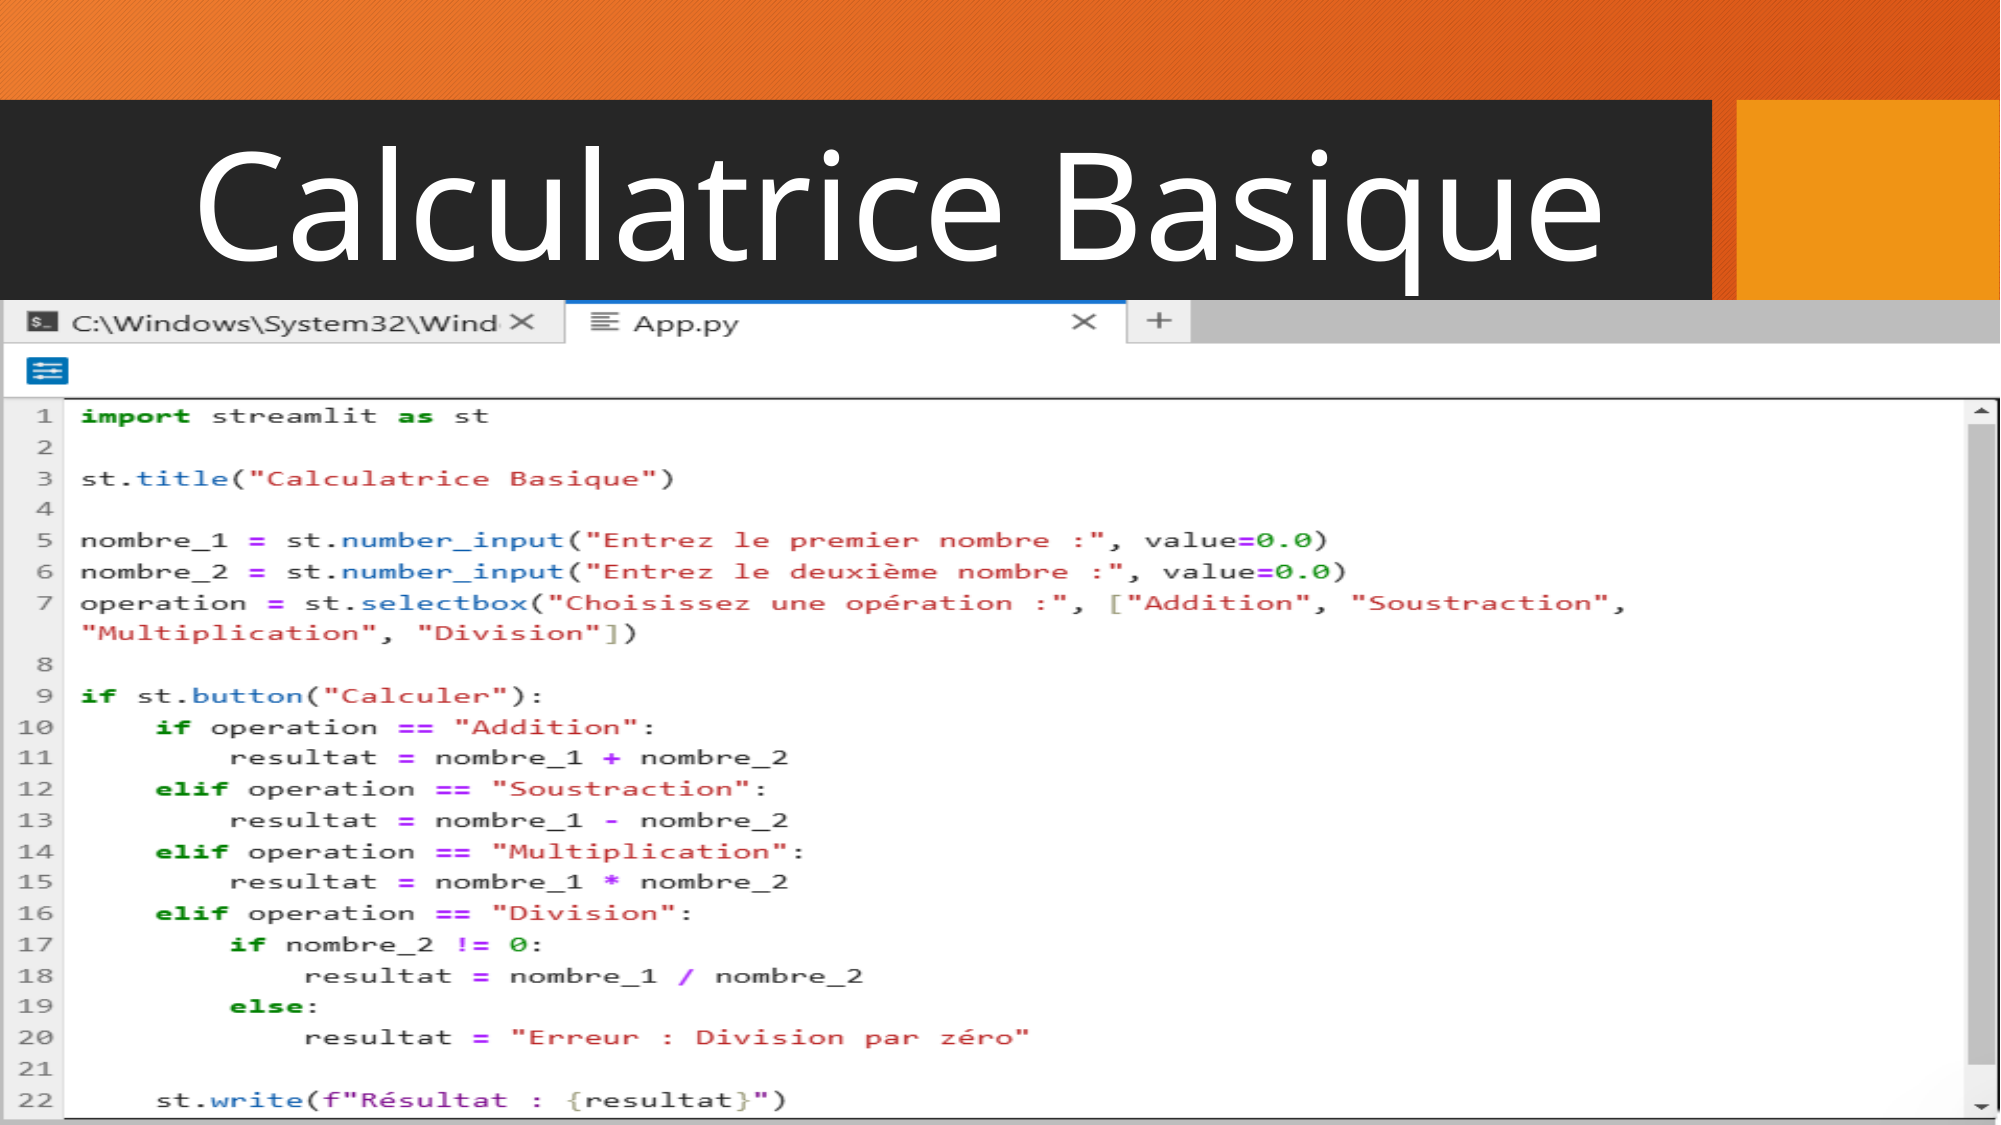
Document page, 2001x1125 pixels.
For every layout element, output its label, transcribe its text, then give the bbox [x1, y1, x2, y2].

title Calculatrice Basique [111, 123, 1689, 300]
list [0, 300, 2000, 1125]
